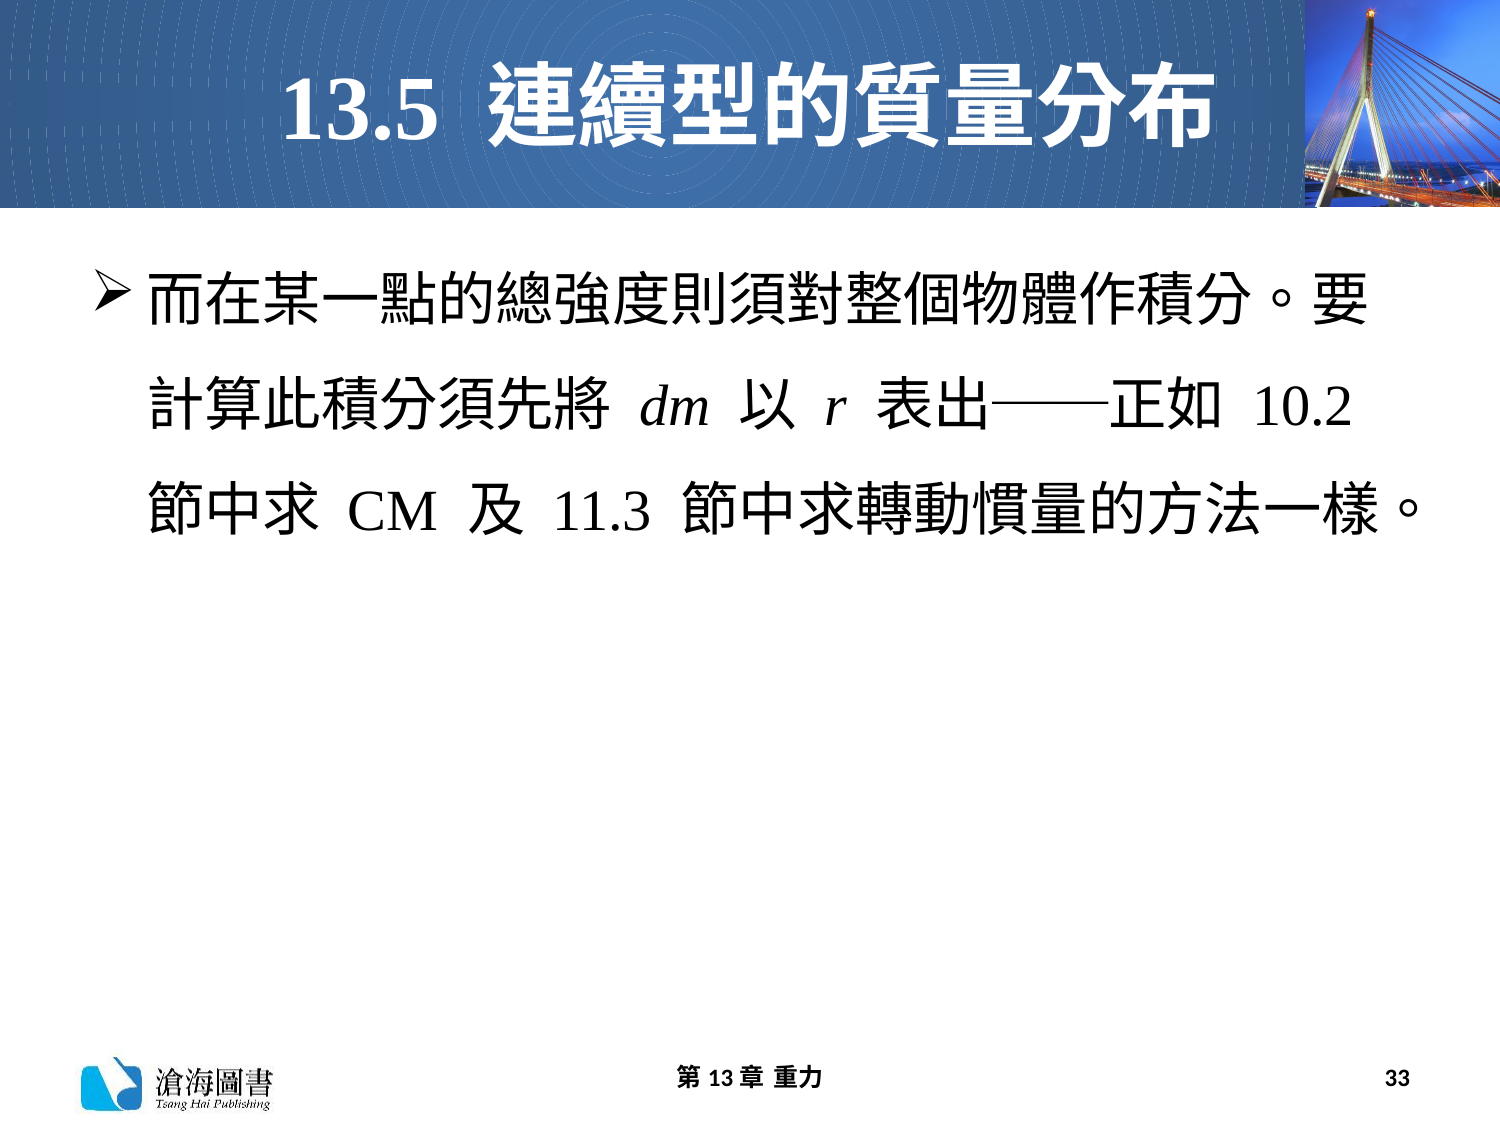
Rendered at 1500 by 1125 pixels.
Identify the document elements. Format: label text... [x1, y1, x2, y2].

slide_number 33 [1074, 1046, 1425, 1107]
title 13.5 連續型的質量分布 [75, 21, 1425, 185]
picture [1305, 0, 1500, 207]
picture [75, 1049, 274, 1118]
list 而在某一點的總強度則須對整個物體作積分。要計算此積分須先將 dm 以 r 表出──正如 10.2 節中求 CM 及 11.3 節中求轉動慣量的方法一樣。 [75, 219, 1425, 1043]
footer 第13章 重力 [512, 1046, 988, 1107]
